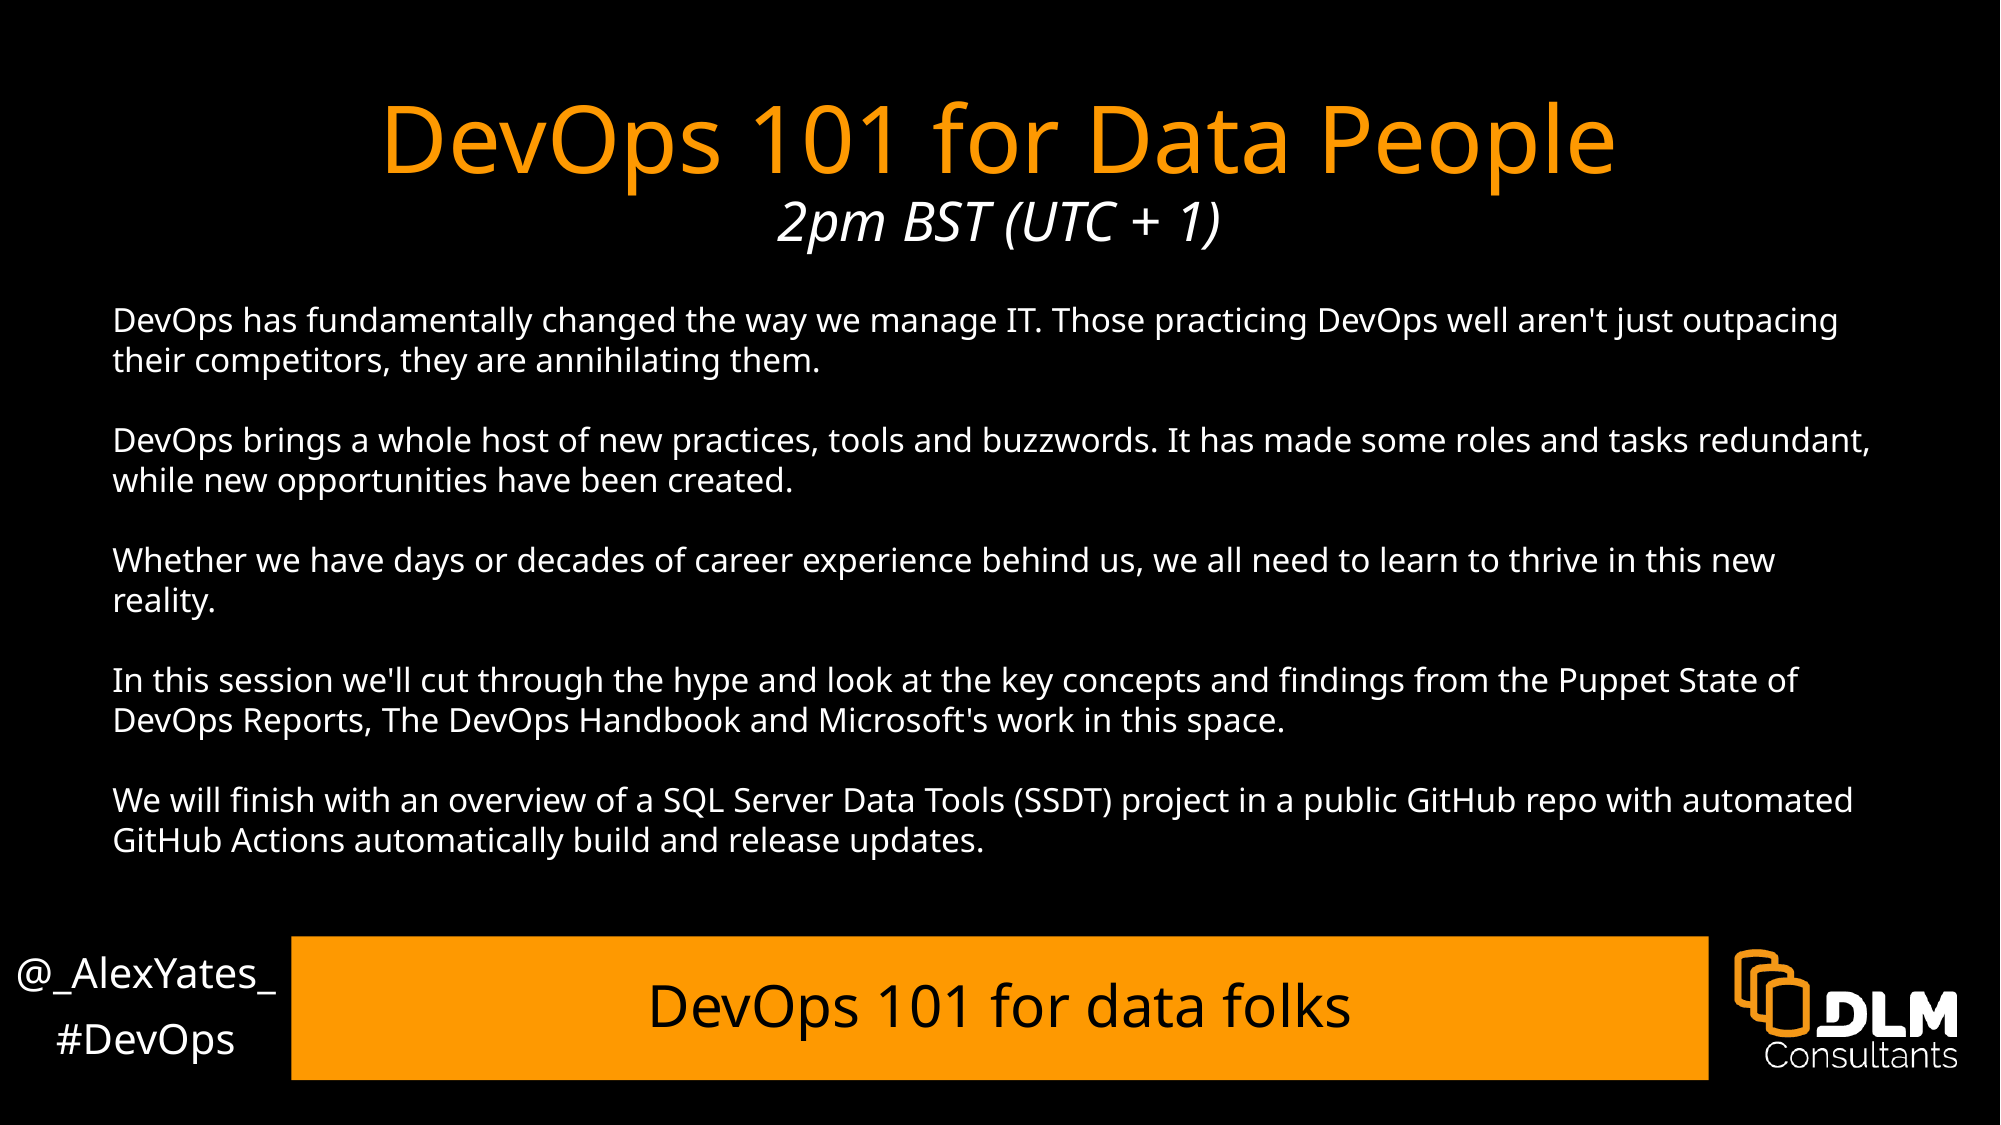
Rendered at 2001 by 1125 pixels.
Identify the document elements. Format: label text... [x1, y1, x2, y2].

picture [1733, 948, 1957, 1068]
text_box DevOps has fundamentally changed the way we manage IT. Those practicing DevOps well aren't just outpacing their competitors, they are annihilating them. DevOps brings a whole host of new practices, tools and buzzwords. It has made some roles and tasks redundant, while new opportunities have been created. Whether we have days or decades of career experience behind us, we all need to learn to thrive in this new reality. In this session we'll cut through the hype and look at the key concepts and findings from the Puppet State of DevOps Reports, The DevOps Handbook and Microsoft's work in this space. We will finish with an overview of a SQL Server Data Tools (SSDT) project in a public GitHub repo with automated GitHub Actions automatically build and release updates. [97, 292, 1903, 866]
title DevOps 101 for Data People 2pm BST (UTC + 1) [249, 84, 1750, 261]
